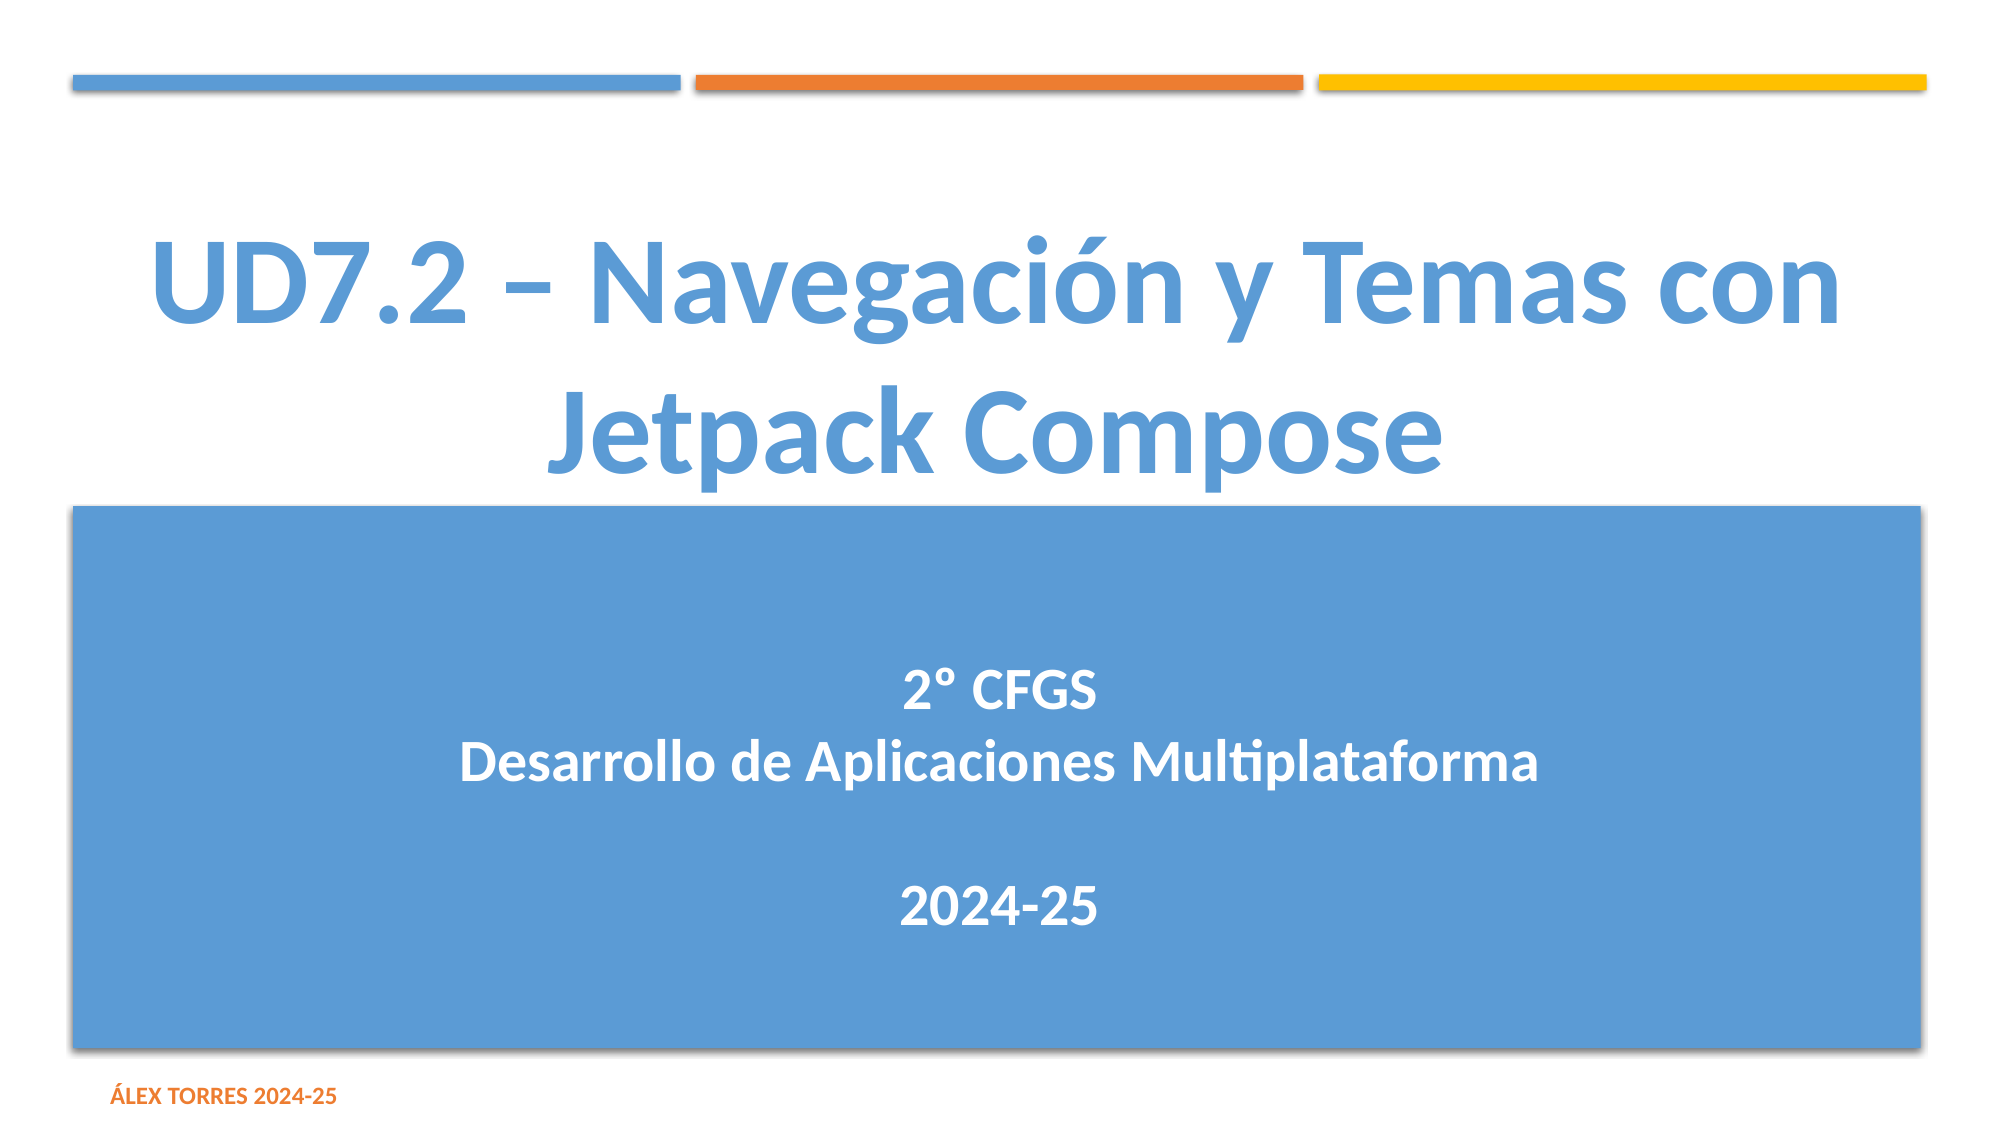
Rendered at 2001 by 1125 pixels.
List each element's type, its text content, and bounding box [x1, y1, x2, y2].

subtitle 2º CFGS Desarrollo de Aplicaciones Multiplataforma 2024-25 [98, 642, 1902, 958]
title UD7.2 – Navegación y Temas con Jetpack Compose [95, 167, 1899, 530]
